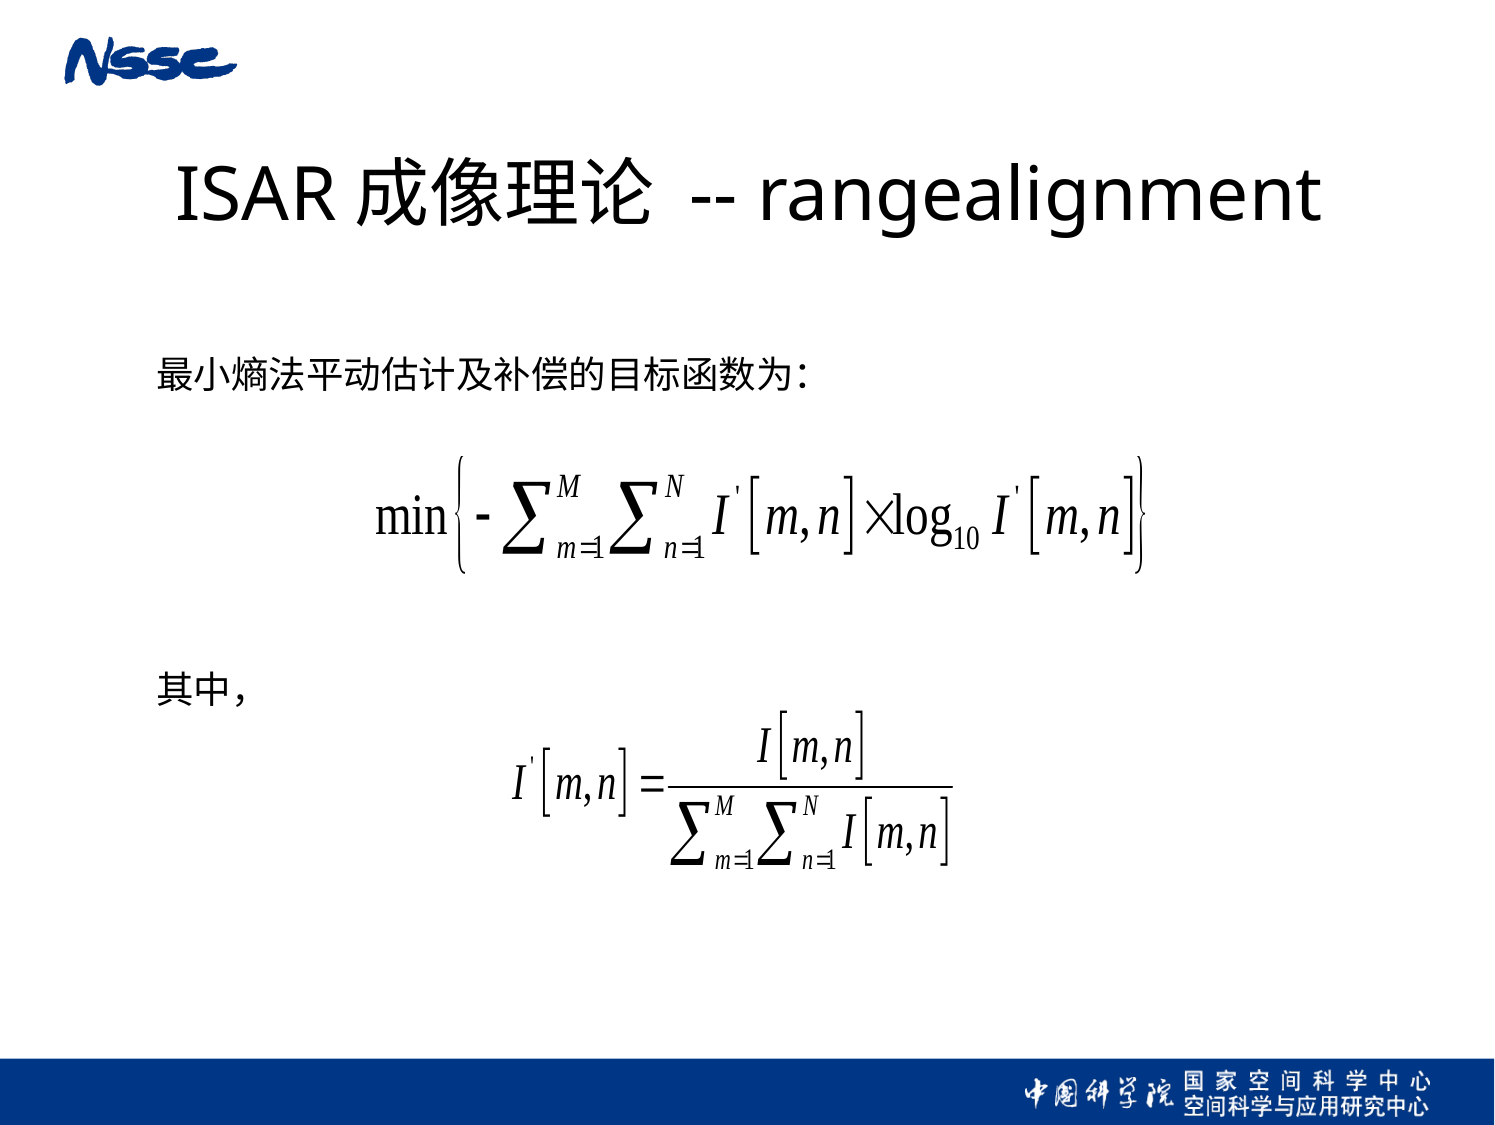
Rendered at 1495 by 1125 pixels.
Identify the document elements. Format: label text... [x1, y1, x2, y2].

text_box ISAR成像理论 -- rangealignment [59, 118, 1439, 263]
text_box 最小熵法平动估计及补偿的目标函数为： 其中， [141, 253, 1320, 719]
picture [41, 19, 258, 101]
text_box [504, 709, 962, 882]
picture [1025, 1068, 1430, 1117]
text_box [368, 456, 1165, 584]
